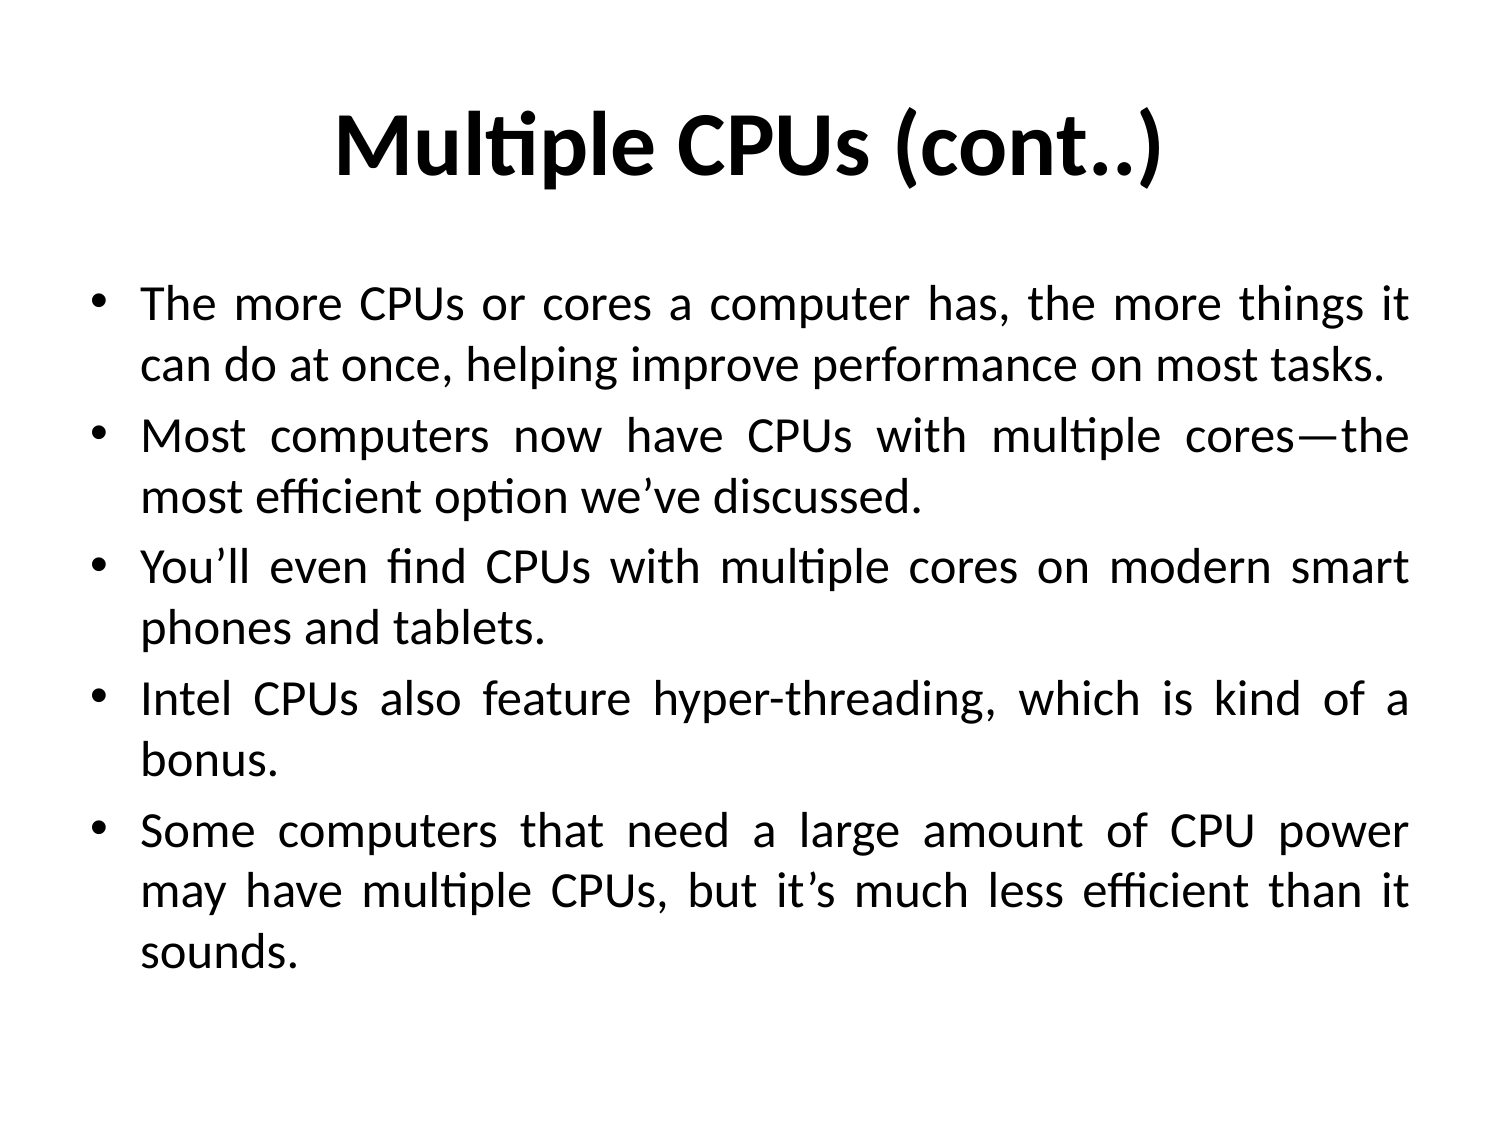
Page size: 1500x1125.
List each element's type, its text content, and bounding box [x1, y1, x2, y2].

list The more CPUs or cores a computer has, the more things it can do at once, helping improve performance on most tasks. Most computers now have CPUs with multiple cores—the most efficient option we’ve discussed. You’ll even find CPUs with multiple cores on modern smart phones and tablets. Intel CPUs also feature hyper-threading, which is kind of a bonus. Some computers that need a large amount of CPU power may have multiple CPUs, but it’s much less efficient than it sounds. [75, 262, 1425, 1005]
title Multiple CPUs (cont..) [75, 45, 1425, 233]
